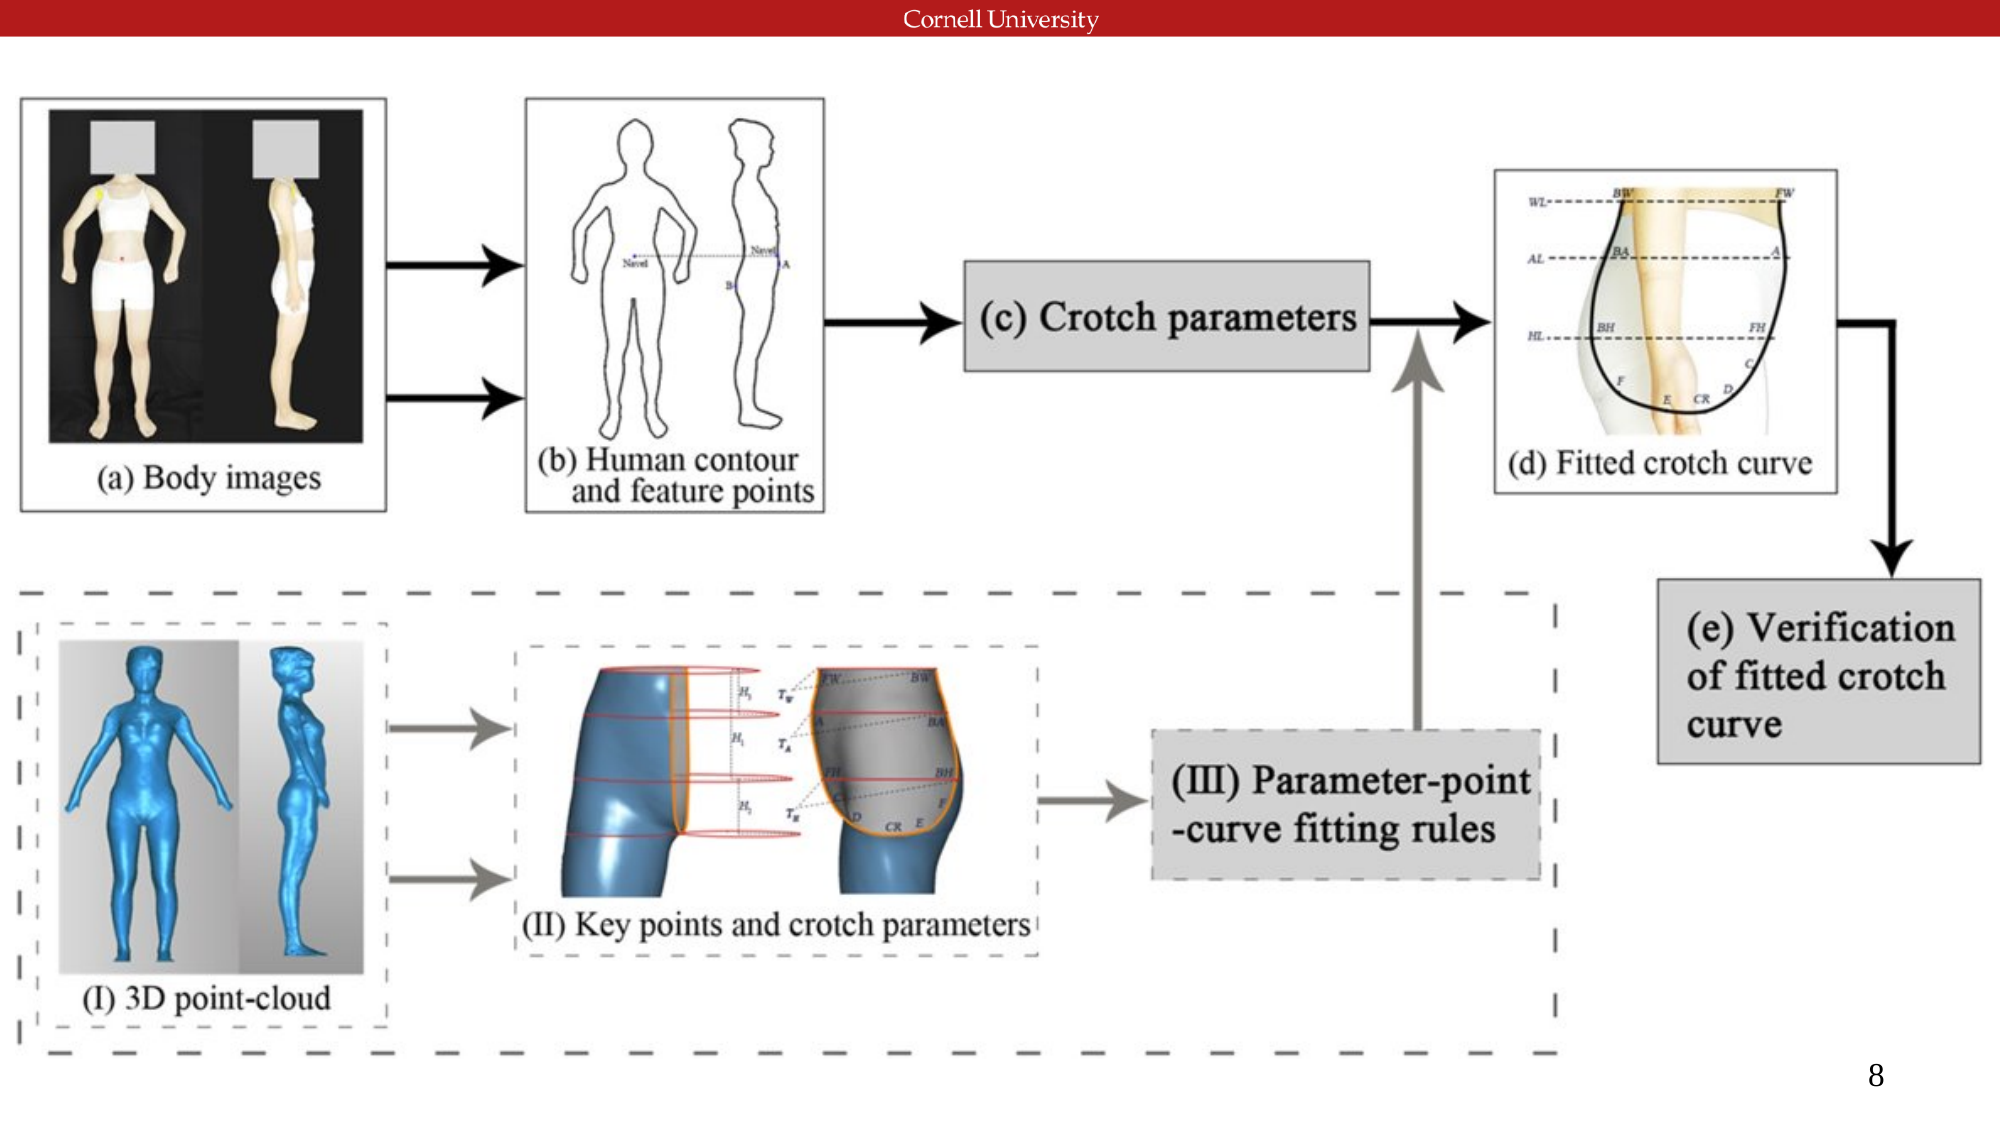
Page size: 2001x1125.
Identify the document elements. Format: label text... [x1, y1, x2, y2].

picture [14, 95, 1986, 1059]
slide_number ‹#› [1433, 1070, 1900, 1103]
picture [846, 0, 1144, 60]
